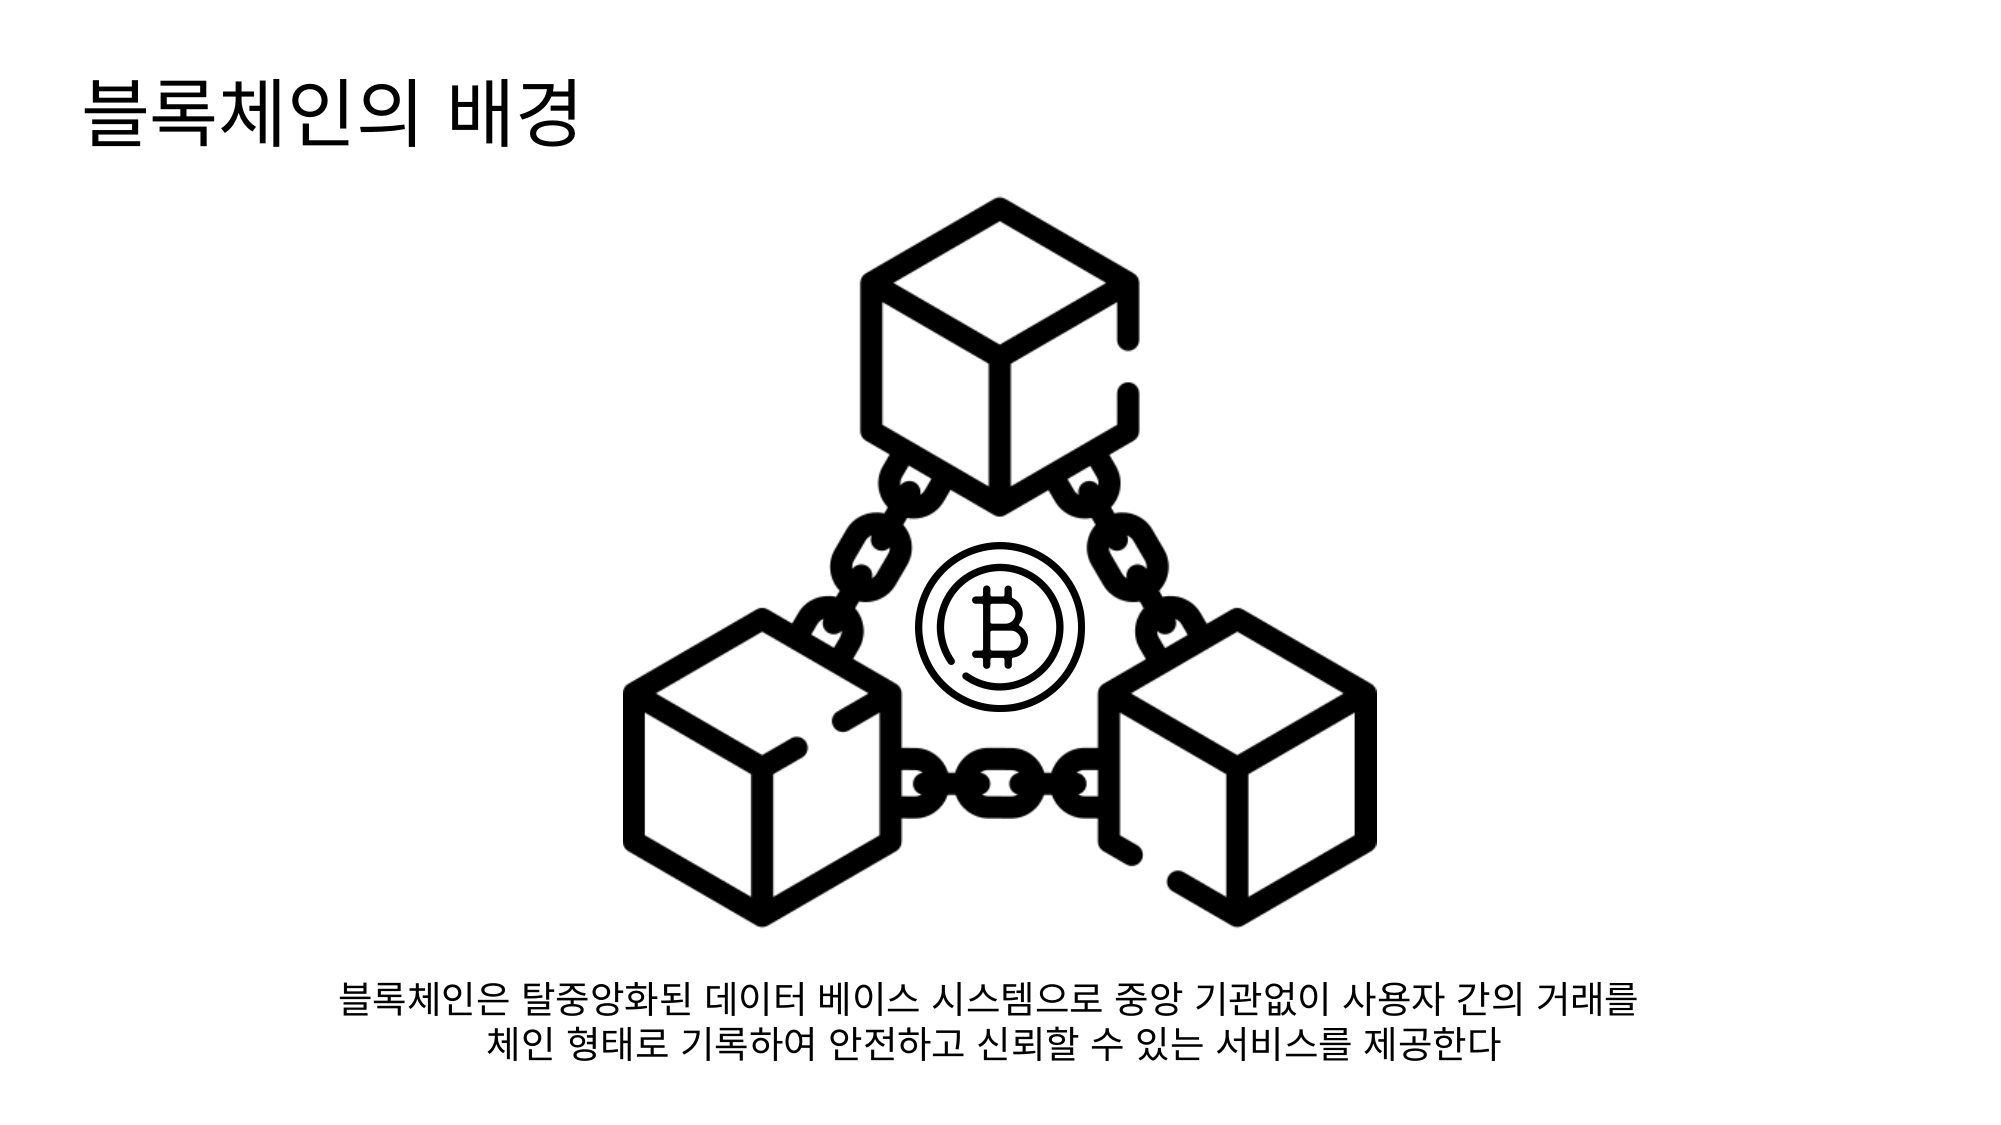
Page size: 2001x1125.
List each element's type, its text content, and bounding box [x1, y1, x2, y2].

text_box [623, 185, 1377, 940]
text_box 블록체인의 배경 [66, 59, 600, 165]
text_box 블록체인은 탈중앙화된 데이터 베이스 시스템으로 중앙 기관없이 사용자 간의 거래를 체인 형태로 기록하여 안전하고 신뢰할 수 있는 서비스를 제공한다 [323, 968, 1666, 1074]
